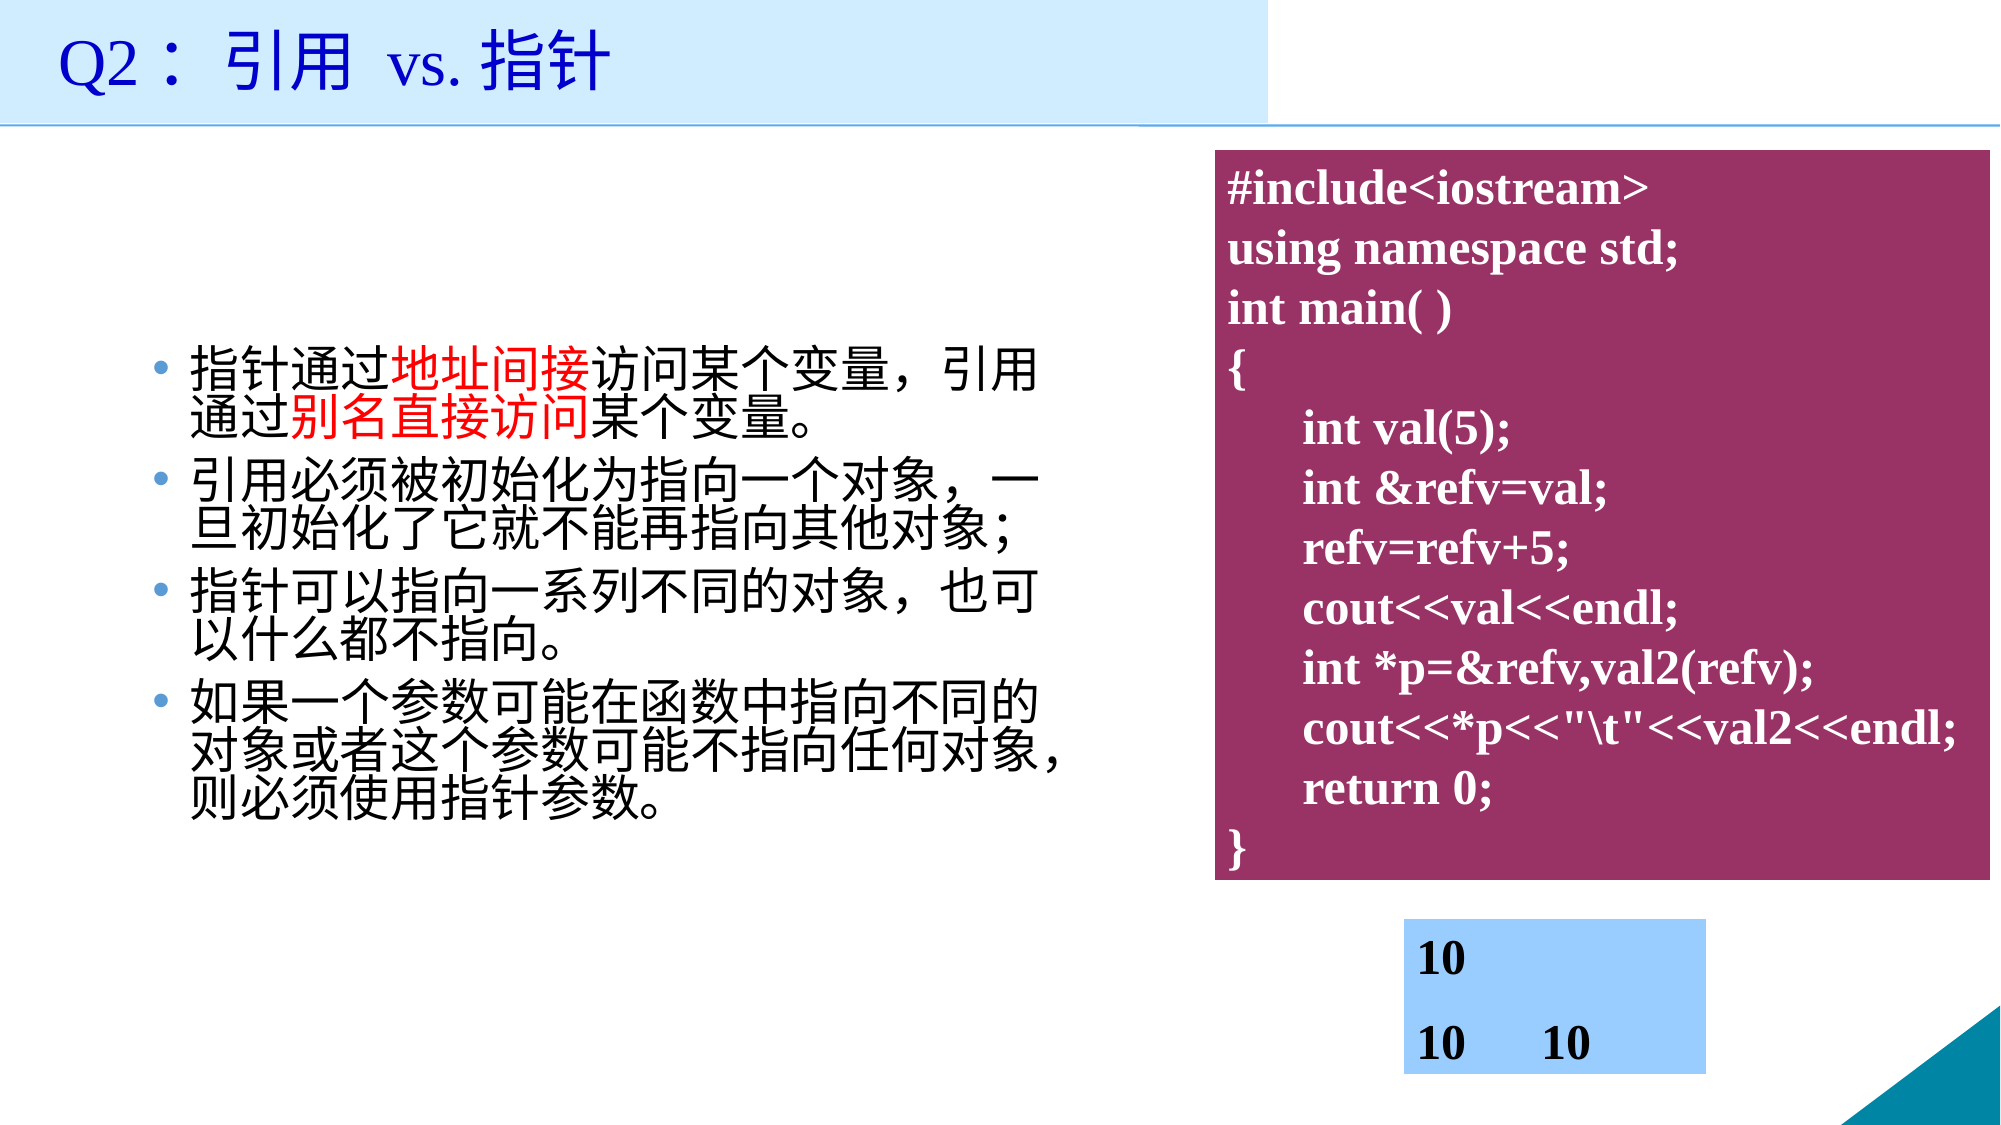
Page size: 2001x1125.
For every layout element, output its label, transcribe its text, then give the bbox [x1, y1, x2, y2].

text_box #include<iostream> using namespace std; int main( ) { int val(5); int &refv=val; refv=refv+5; cout<<val<<endl; int *p=&refv,val2(refv); cout<<*p<<"\t"<<val2<<endl; return 0; } [1212, 147, 1992, 883]
list 指针通过地址间接访问某个变量，引用通过别名直接访问某个变量。 引用必须被初始化为指向一个对象，一旦初始化了它就不能再指向其他对象； 指针可以指向一系列不同的对象，也可以什么都不指向。 如果一个参数可能在函数中指向不同的对象或者这个参数可能不指向任何对象，则必须使用指针参数。 [137, 161, 1059, 1014]
title Q2：引用 vs.指针 [43, 7, 1769, 121]
text_box 10 10 10 [1401, 916, 1709, 1077]
